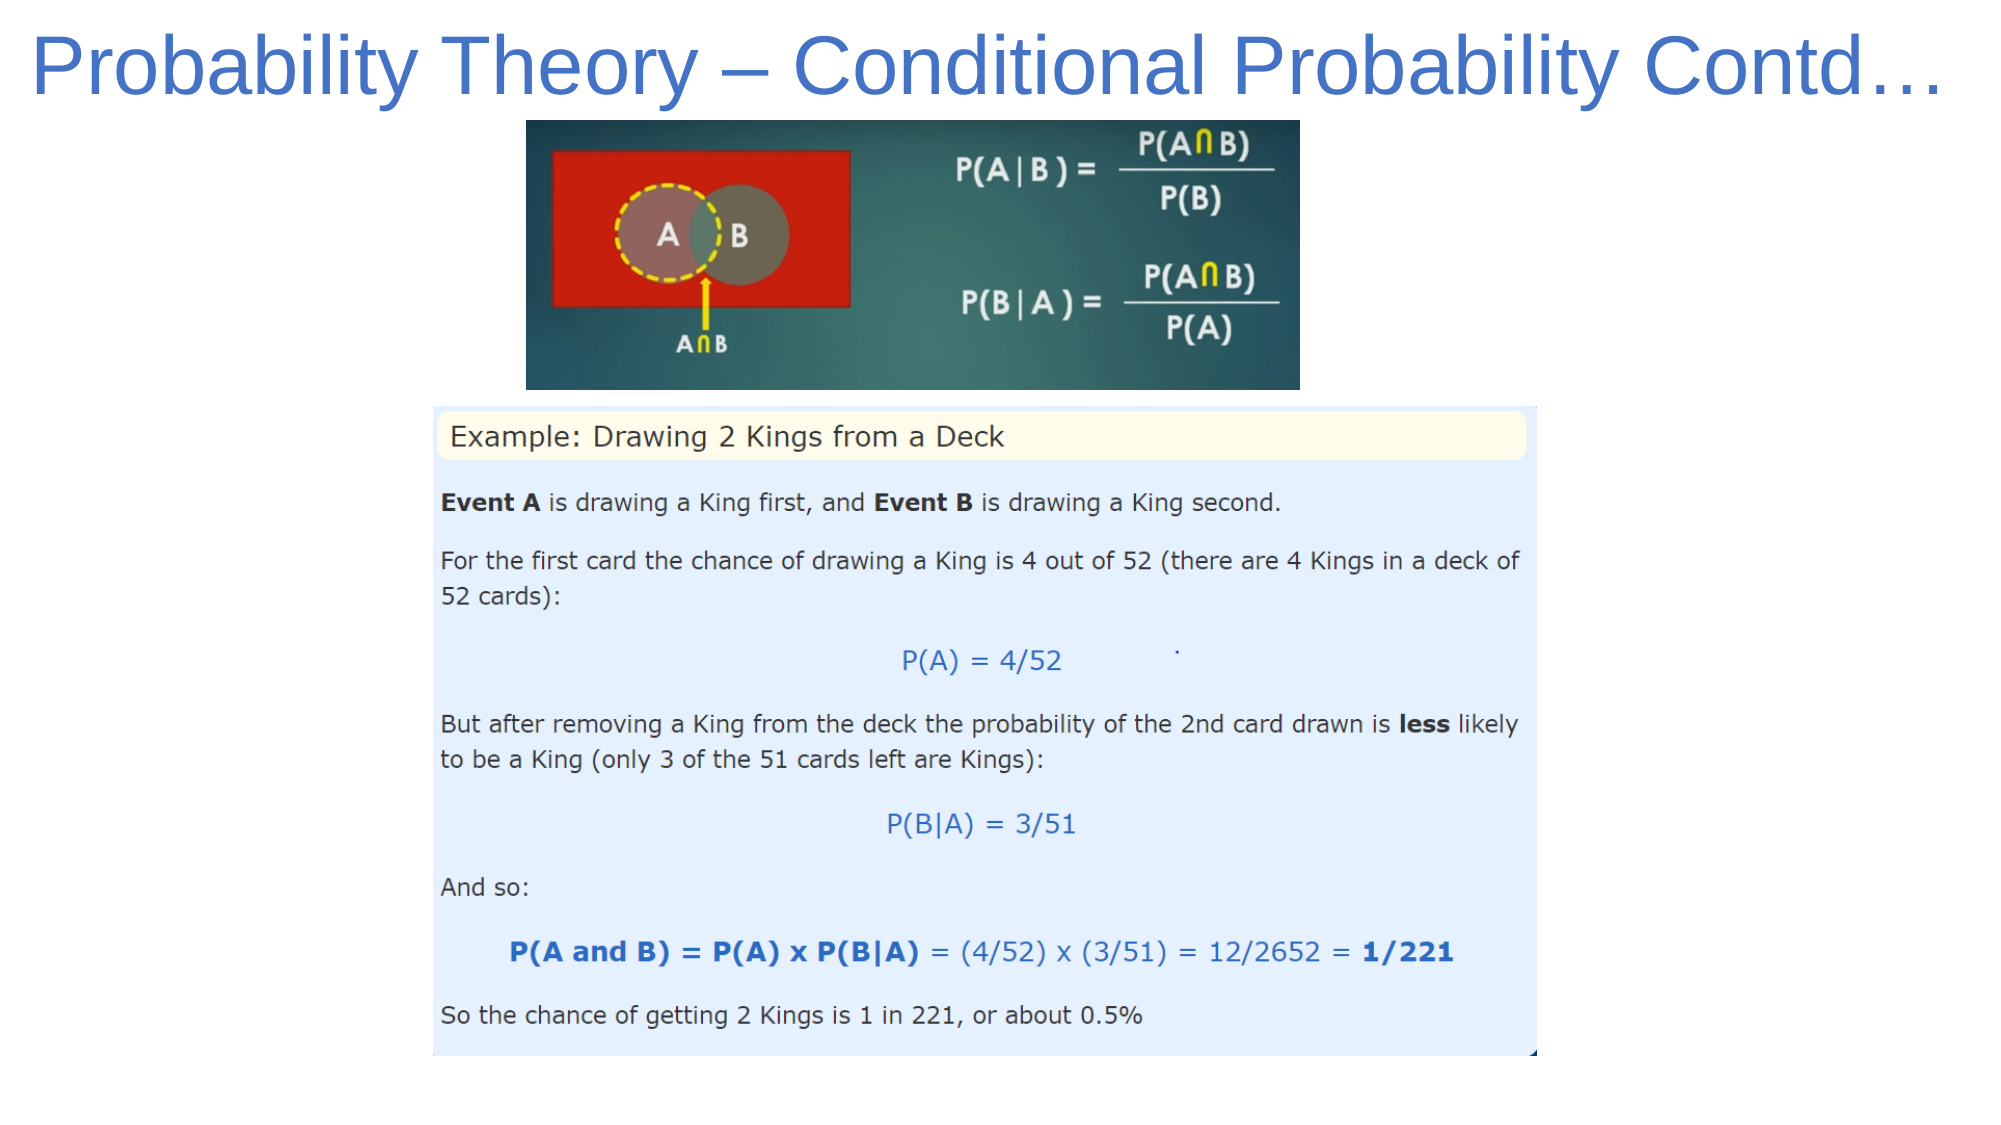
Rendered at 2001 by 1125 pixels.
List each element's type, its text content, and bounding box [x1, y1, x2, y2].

picture [433, 406, 1537, 1056]
title Probability Theory – Conditional Probability Contd… [15, 0, 1985, 137]
picture [526, 120, 1300, 390]
